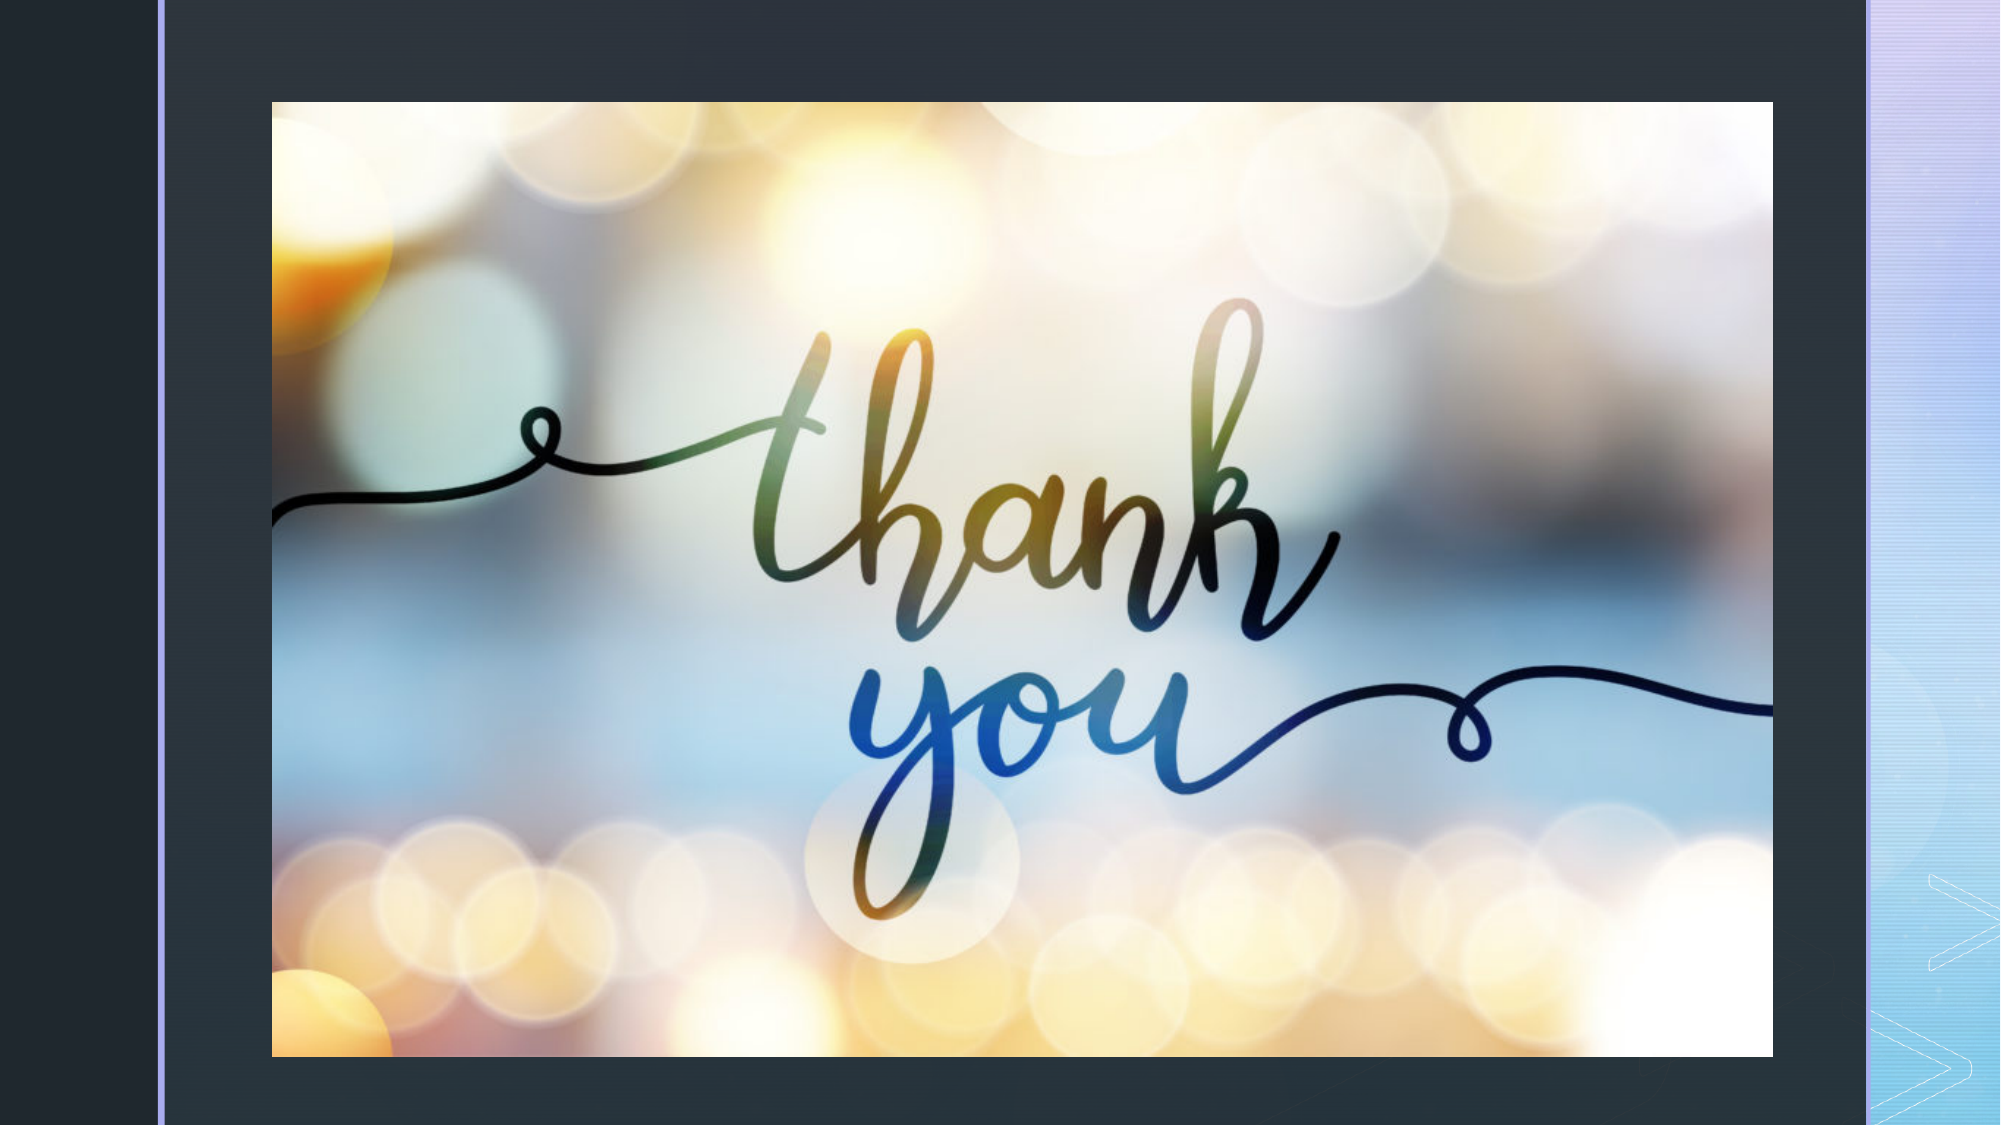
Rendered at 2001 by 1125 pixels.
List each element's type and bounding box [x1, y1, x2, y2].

picture [1871, 0, 2001, 1125]
picture [271, 102, 1773, 1057]
